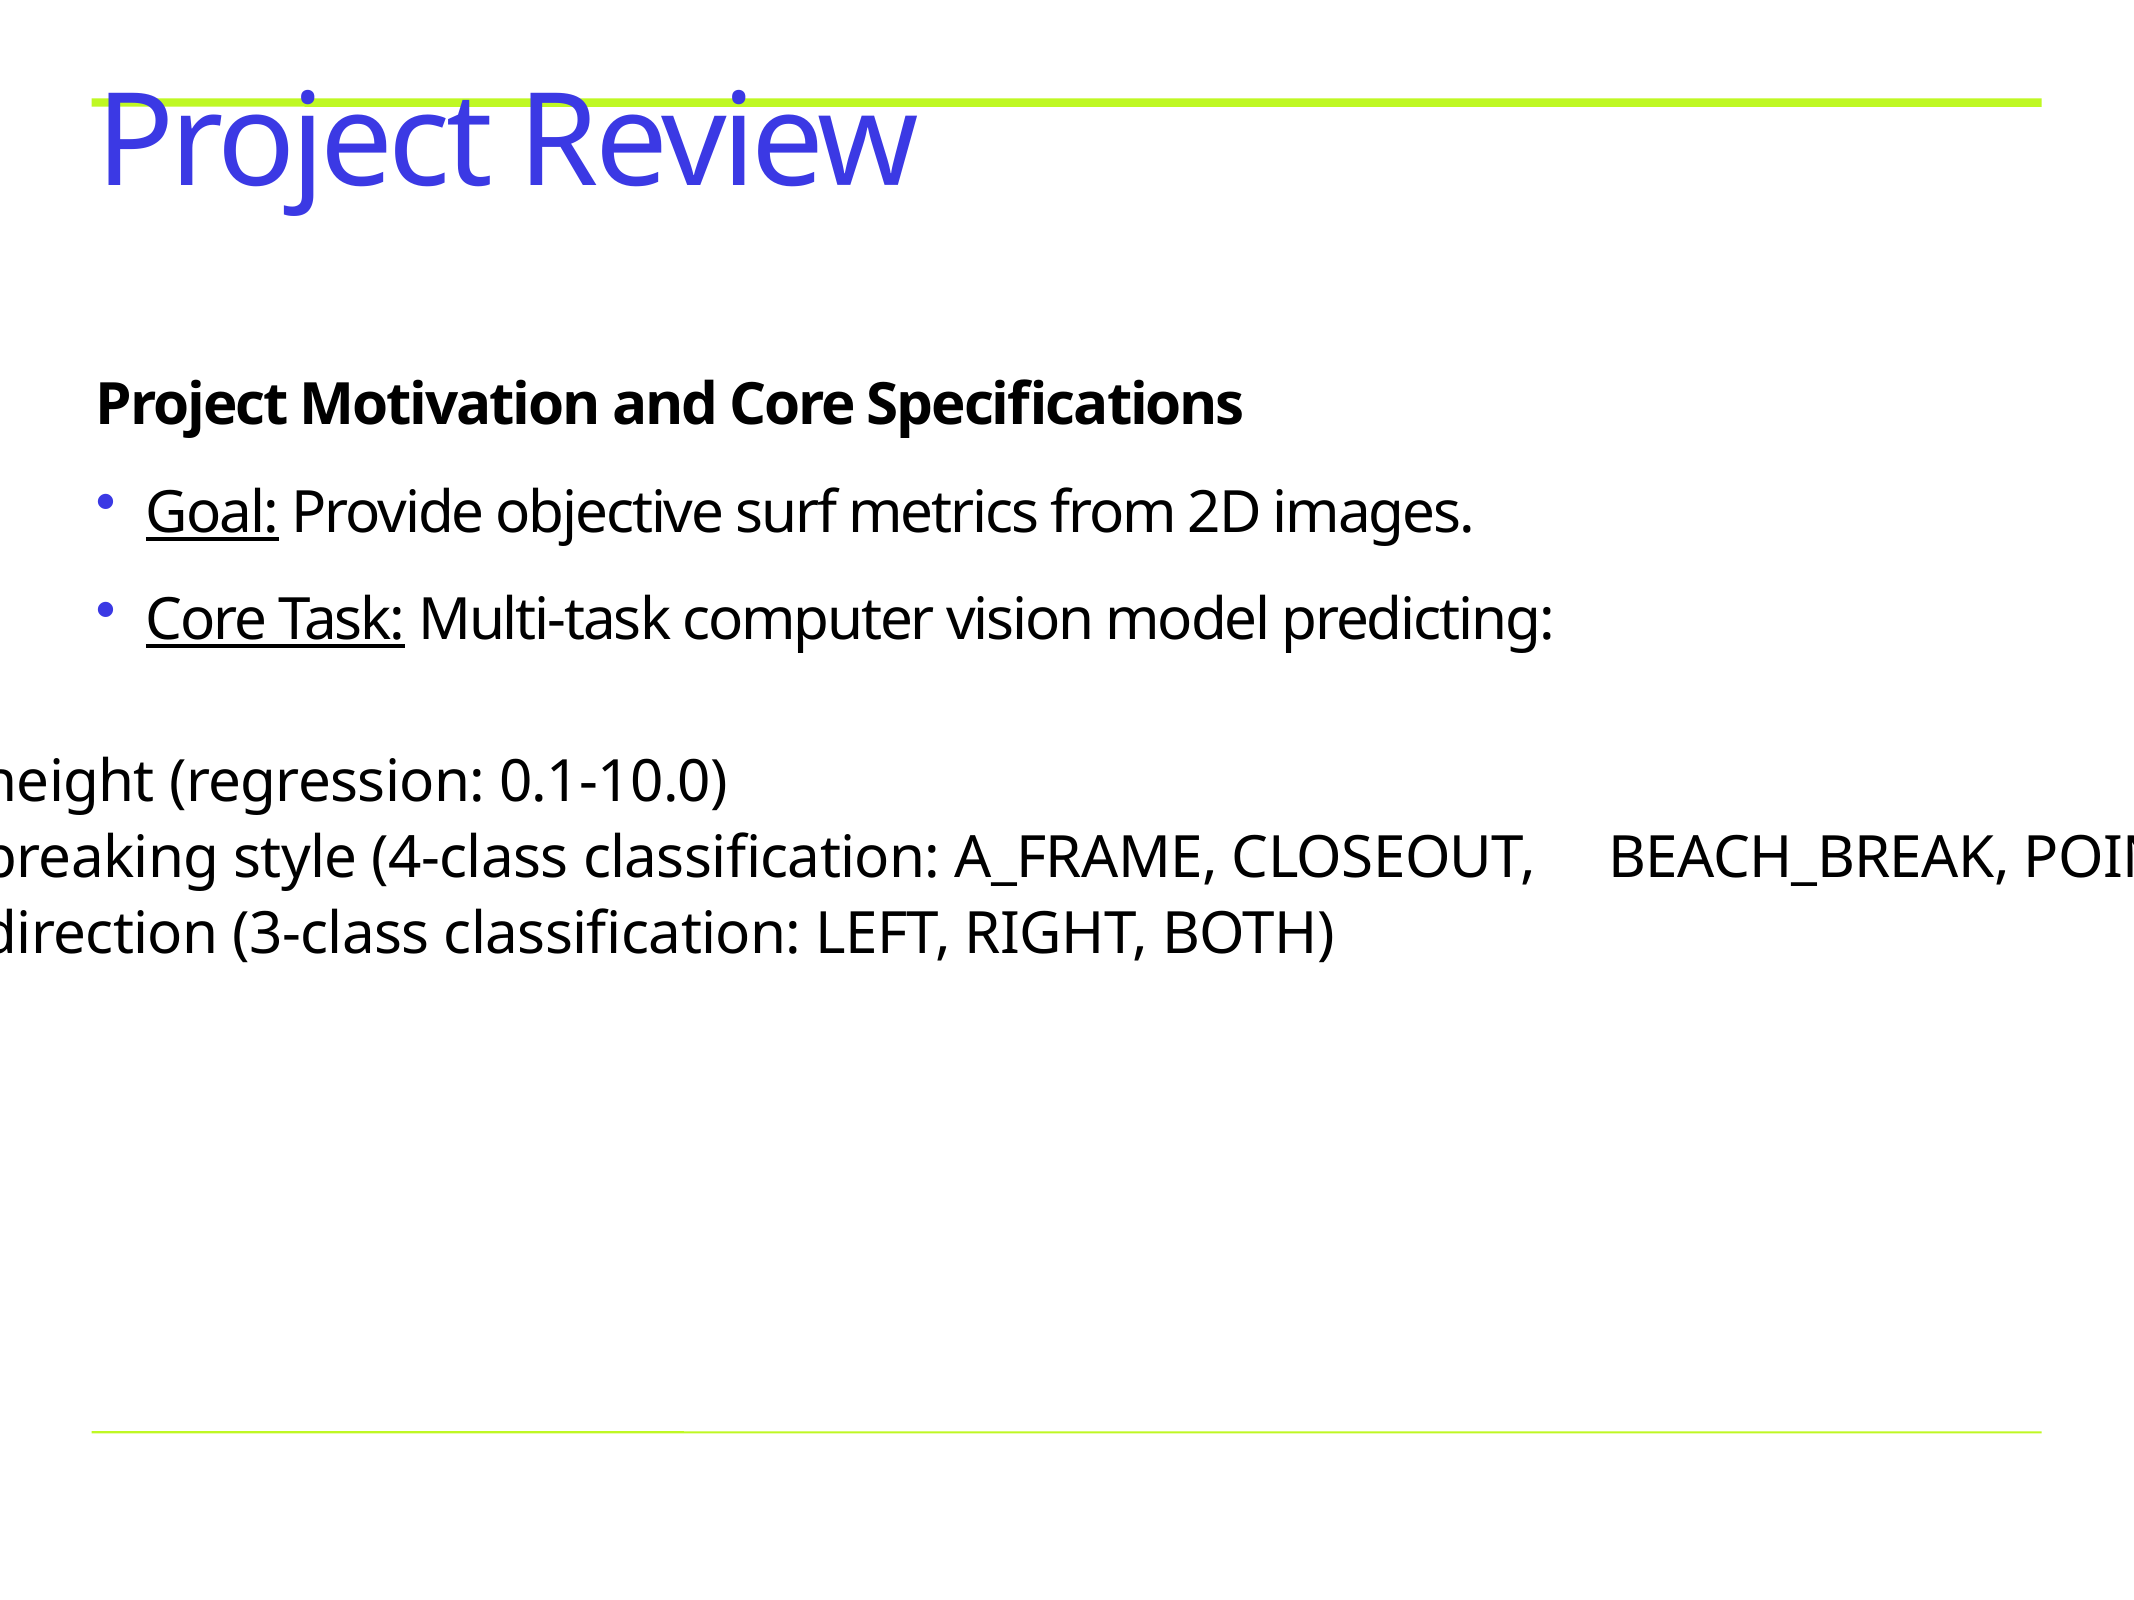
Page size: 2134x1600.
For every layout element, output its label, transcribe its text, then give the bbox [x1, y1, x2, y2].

title Project Review [87, 102, 2047, 333]
text_box Wave height (regression: 0.1-10.0) Wave breaking style (4-class classification: A_FRAME, CLOSEOUT, BEACH_BREAK, POINT_BREAK) Wave direction (3-class classification: LEFT, RIGHT, BOTH) [0, 734, 2134, 974]
list Project Motivation and Core Specifications Goal: Provide objective surf metrics from 2D images. Core Task: Multi-task computer vision model predicting: [86, 357, 2047, 734]
